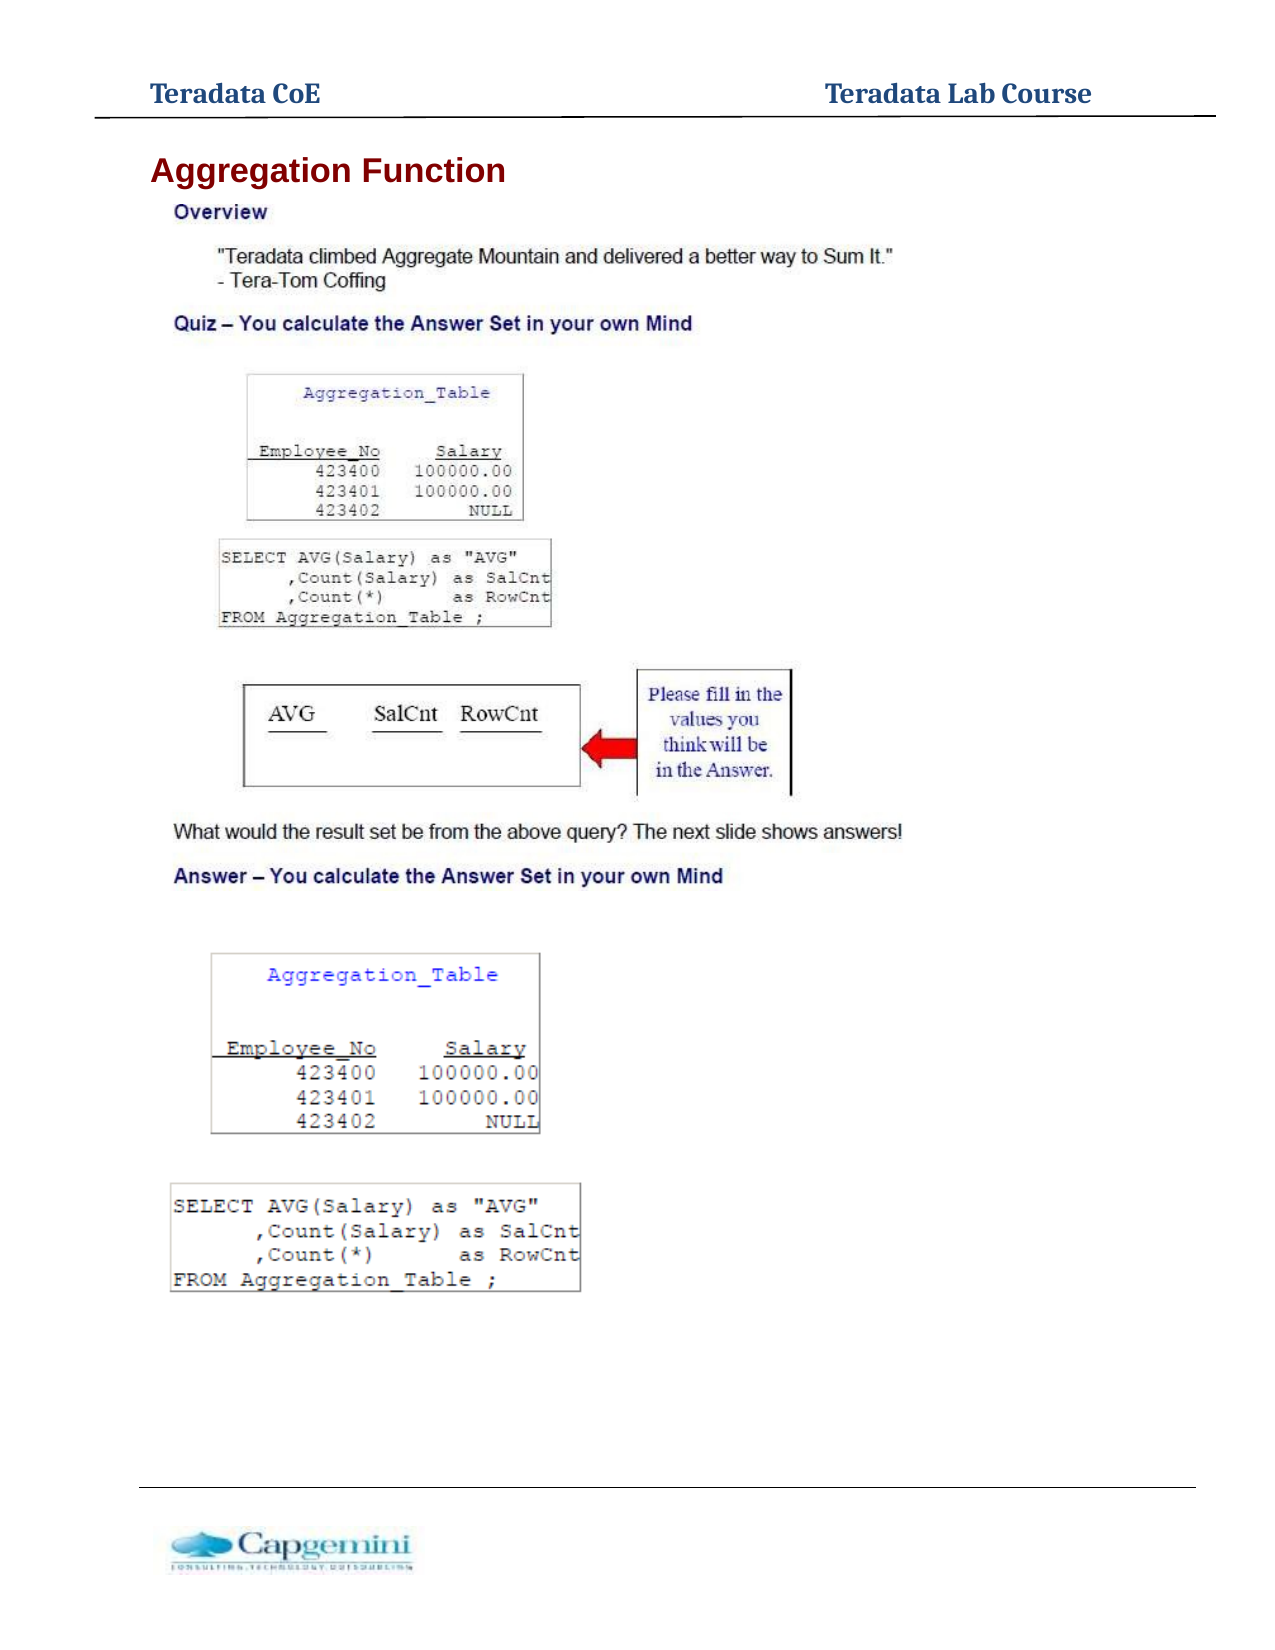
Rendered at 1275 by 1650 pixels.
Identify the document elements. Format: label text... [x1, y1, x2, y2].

text_box [139, 1464, 1197, 1490]
text_box Teradata CoE [147, 76, 336, 111]
text_box [153, 1526, 425, 1575]
text_box [153, 204, 1128, 891]
text_box Teradata Lab Course [823, 76, 1109, 111]
text_box Aggregation Function [147, 151, 515, 191]
text_box [153, 928, 816, 1333]
